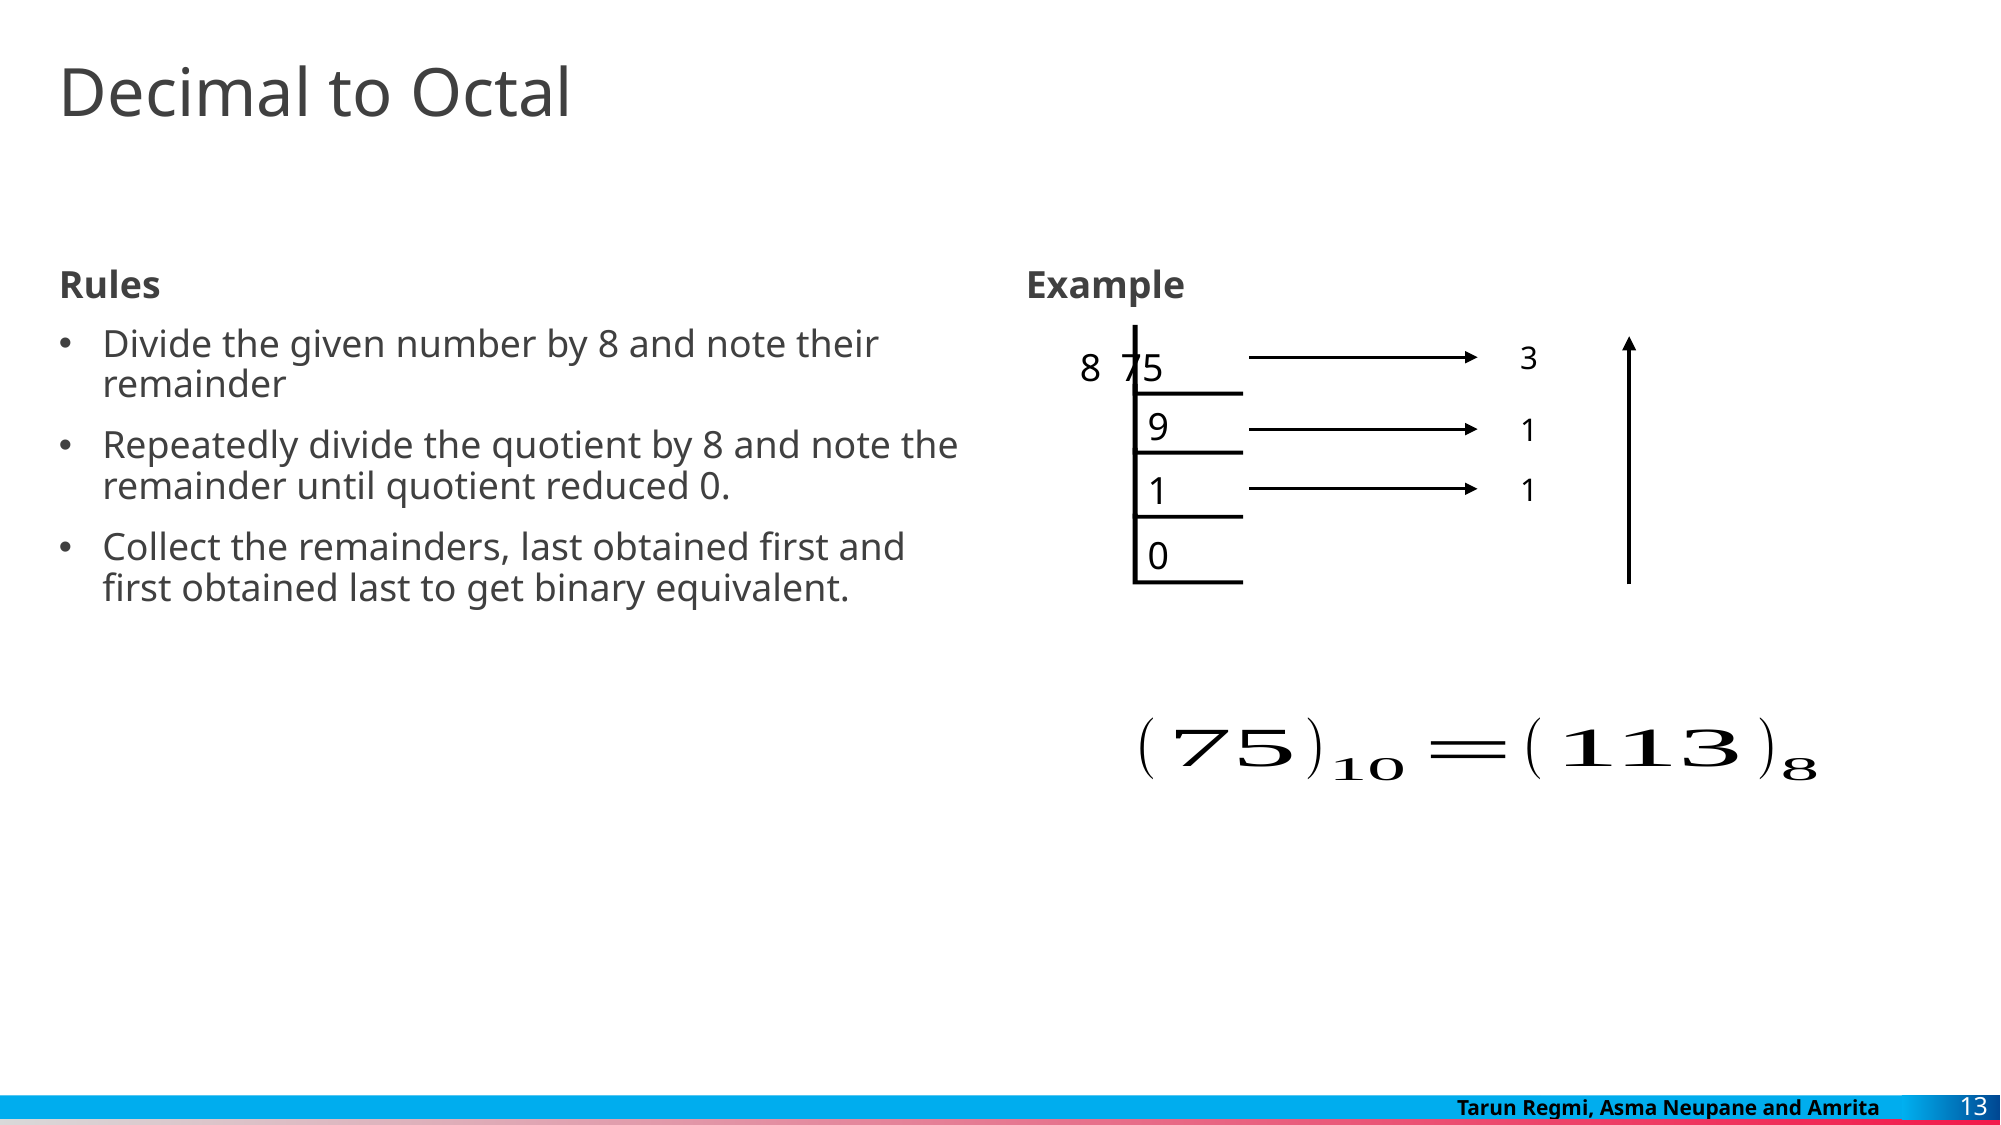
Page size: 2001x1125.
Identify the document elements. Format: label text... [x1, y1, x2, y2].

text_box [1249, 399, 1558, 459]
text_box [1249, 327, 1558, 387]
title Decimal to Octal [59, 59, 1942, 148]
list Example [1025, 265, 1942, 325]
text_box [1249, 459, 1558, 519]
list Rules [59, 265, 975, 325]
list Divide the given number by 8 and note their remainder Repeatedly divide the quotient by 8 and note the remainder until quotient reduced 0. Collect the remainders, last obtained first and first obtained last to get binary equivalent. [59, 325, 975, 1004]
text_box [1132, 447, 1249, 513]
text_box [1132, 383, 1261, 447]
list [1025, 325, 1942, 1004]
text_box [1065, 324, 1261, 396]
slide_number 13 [1901, 1095, 2000, 1120]
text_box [1132, 513, 1261, 585]
